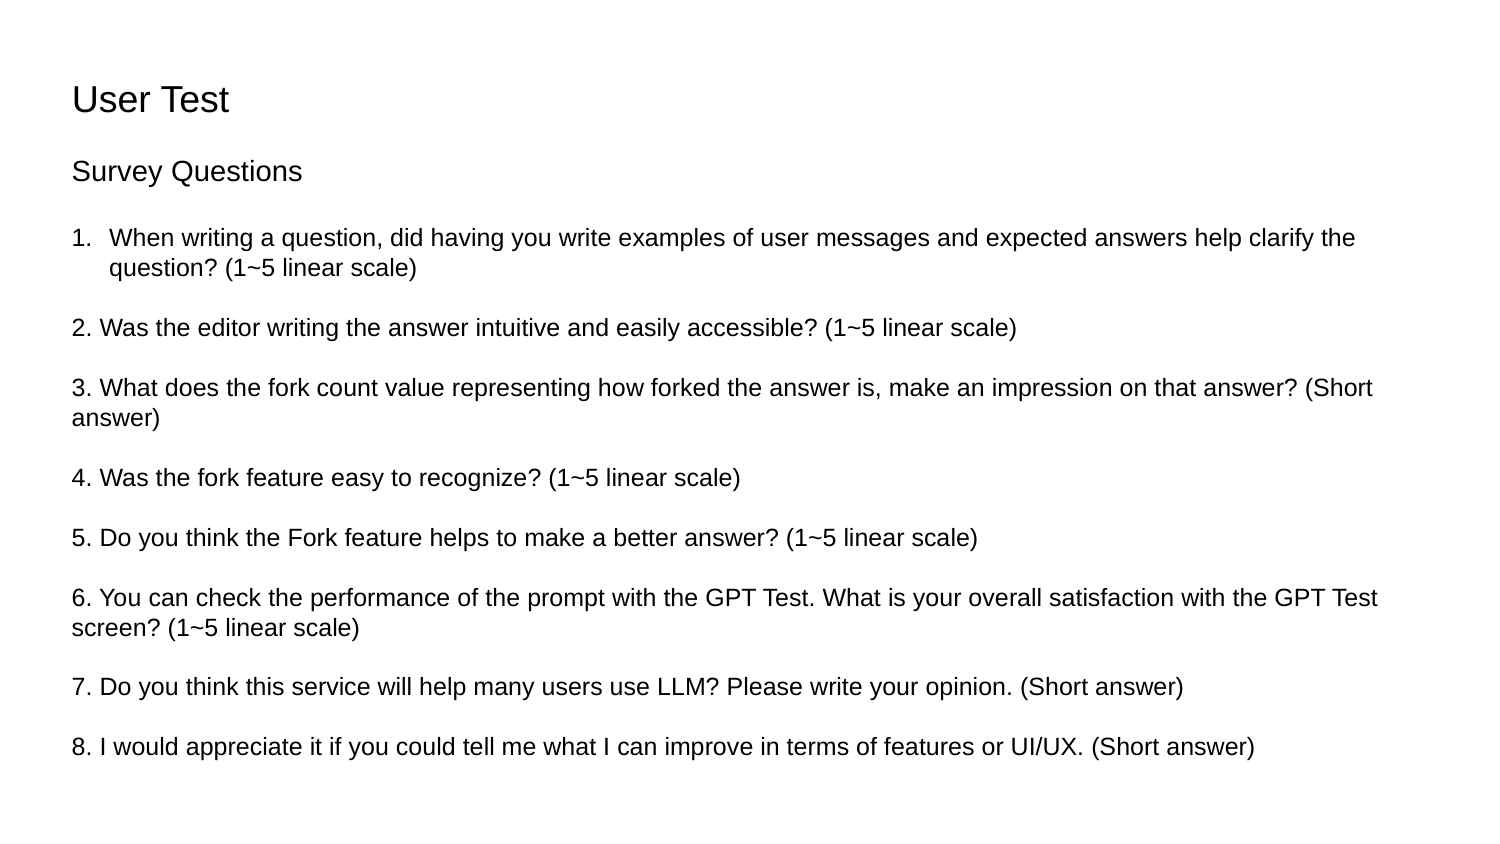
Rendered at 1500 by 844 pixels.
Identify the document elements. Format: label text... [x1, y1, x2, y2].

text_box User Test [56, 59, 877, 135]
text_box Survey Questions When writing a question, did having you write examples of user messages and expected answers help clarify the question? (1~5 linear scale) 2. Was the editor writing the answer intuitive and easily accessible? (1~5 linear scale) 3. What does the fork count value representing how forked the answer is, make an impression on that answer? (Short answer) 4. Was the fork feature easy to recognize? (1~5 linear scale) 5. Do you think the Fork feature helps to make a better answer? (1~5 linear scale) 6. You can check the performance of the prompt with the GPT Test. What is your overall satisfaction with the GPT Test screen? (1~5 linear scale) 7. Do you think this service will help many users use LLM? Please write your opinion. (Short answer) 8. I would appreciate it if you could tell me what I can improve in terms of features or UI/UX. (Short answer) [56, 144, 1417, 769]
